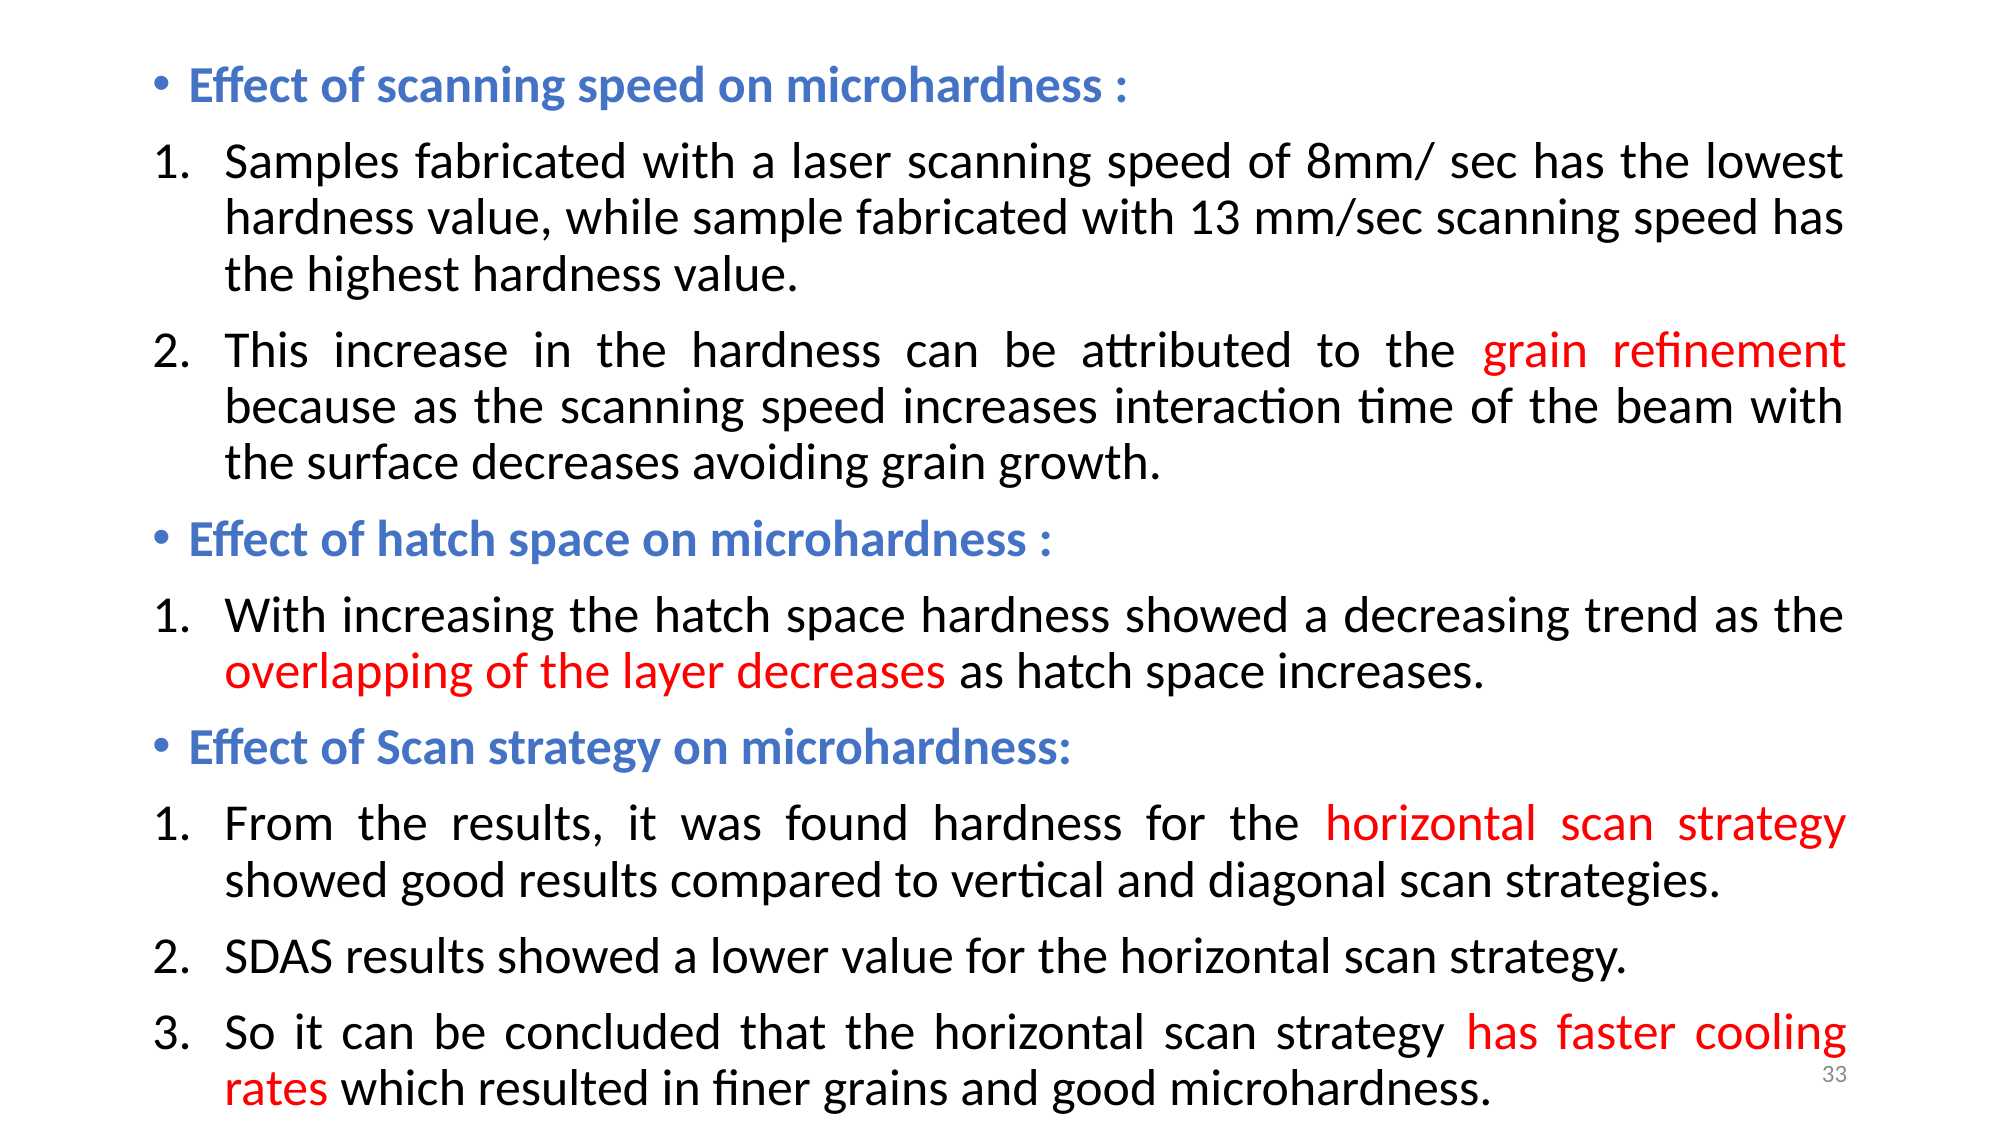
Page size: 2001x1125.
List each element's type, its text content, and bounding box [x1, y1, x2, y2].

list Effect of scanning speed on microhardness : Samples fabricated with a laser scanning speed of 8mm/ sec has the lowest hardness value, while sample fabricated with 13 mm/sec scanning speed has the highest hardness value. This increase in the hardness can be attributed to the grain refinement because as the scanning speed increases interaction time of the beam with the surface decreases avoiding grain growth. Effect of hatch space on microhardness : With increasing the hatch space hardness showed a decreasing trend as the overlapping of the layer decreases as hatch space increases. Effect of Scan strategy on microhardness: From the results, it was found hardness for the horizontal scan strategy showed good results compared to vertical and diagonal scan strategies. SDAS results showed a lower value for the horizontal scan strategy. So it can be concluded that the horizontal scan strategy has faster cooling rates which resulted in finer grains and good microhardness. [137, 50, 1863, 1125]
slide_number 33 [1412, 1042, 1863, 1103]
